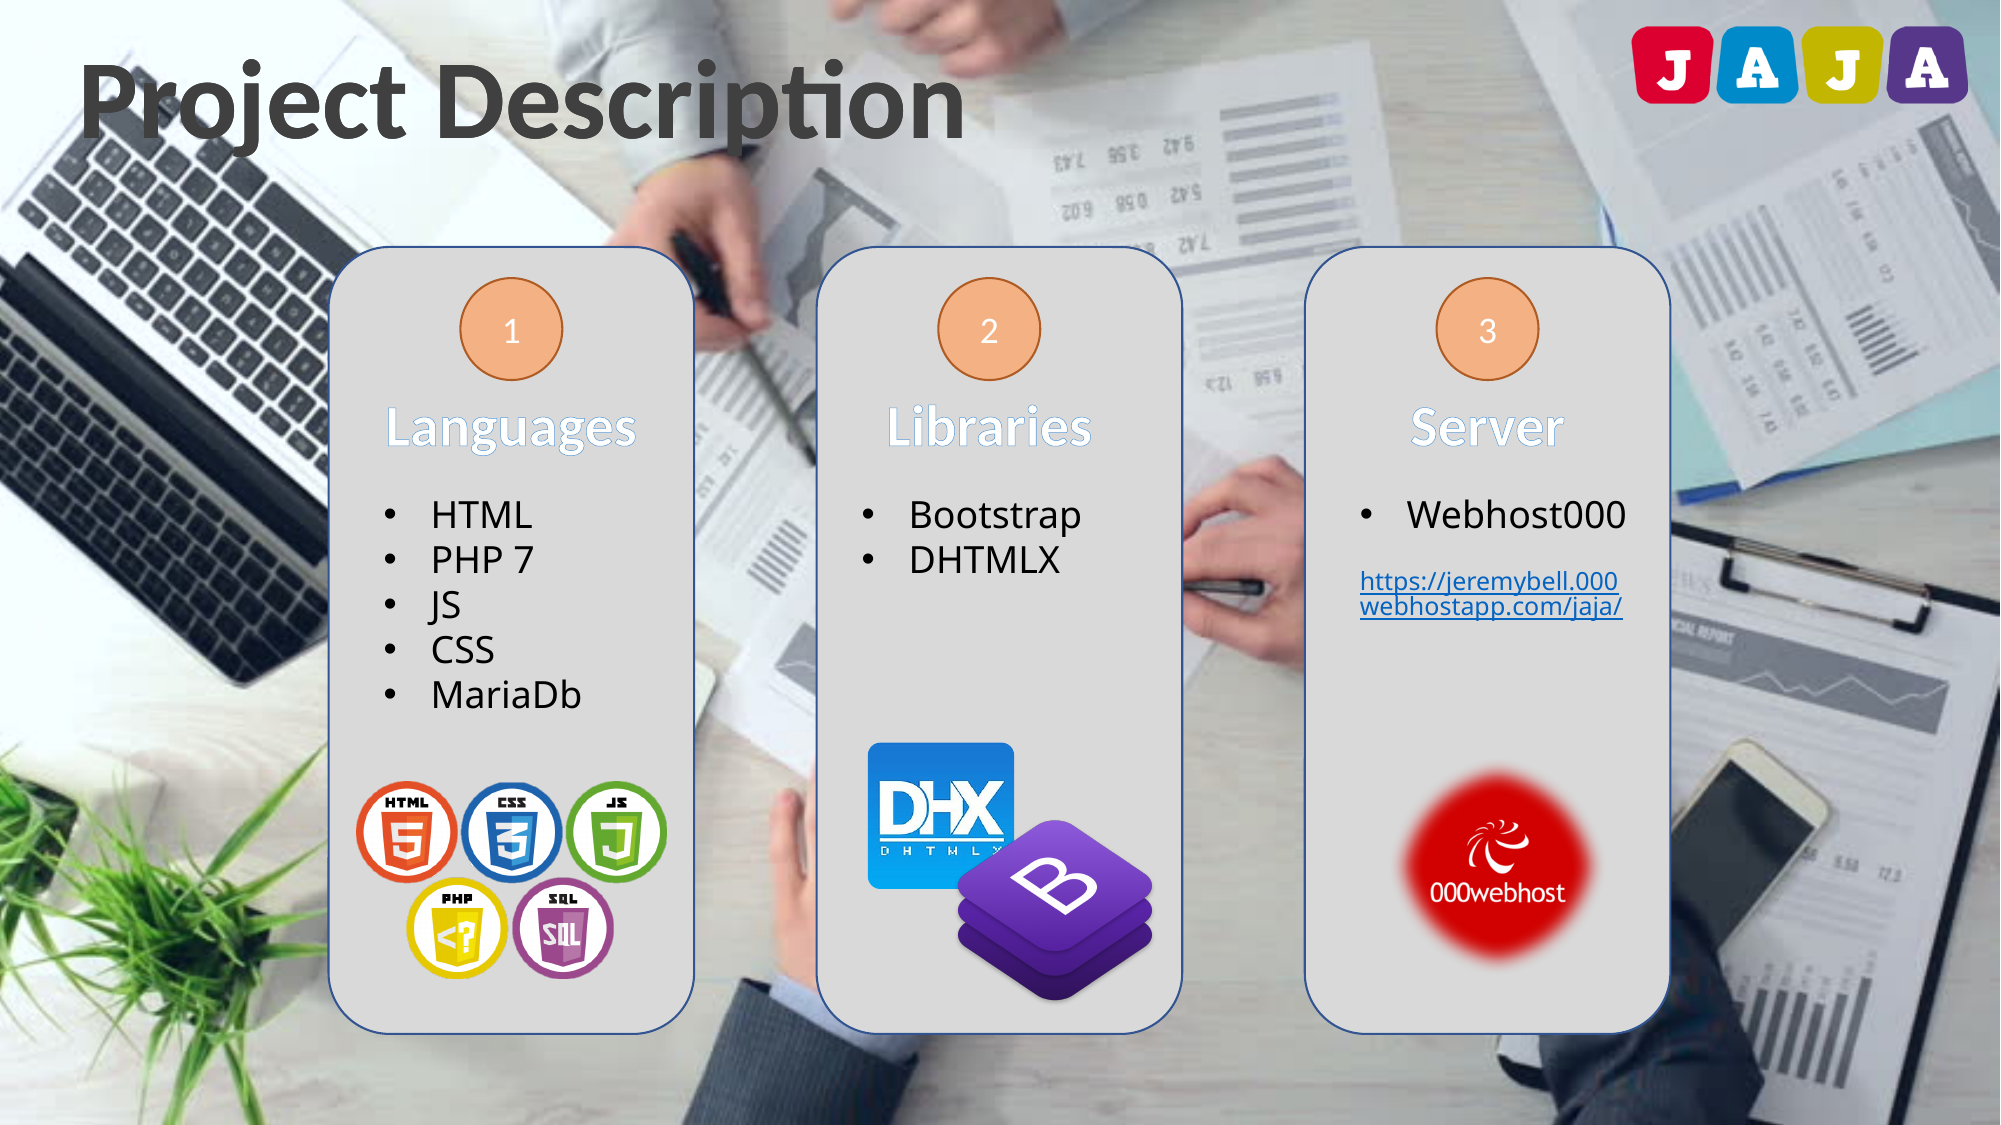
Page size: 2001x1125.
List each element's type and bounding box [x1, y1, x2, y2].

picture [0, 0, 2000, 1125]
text_box [328, 248, 695, 1034]
text_box [816, 246, 1183, 1034]
text_box [59, 18, 989, 248]
text_box [1304, 246, 1671, 1034]
